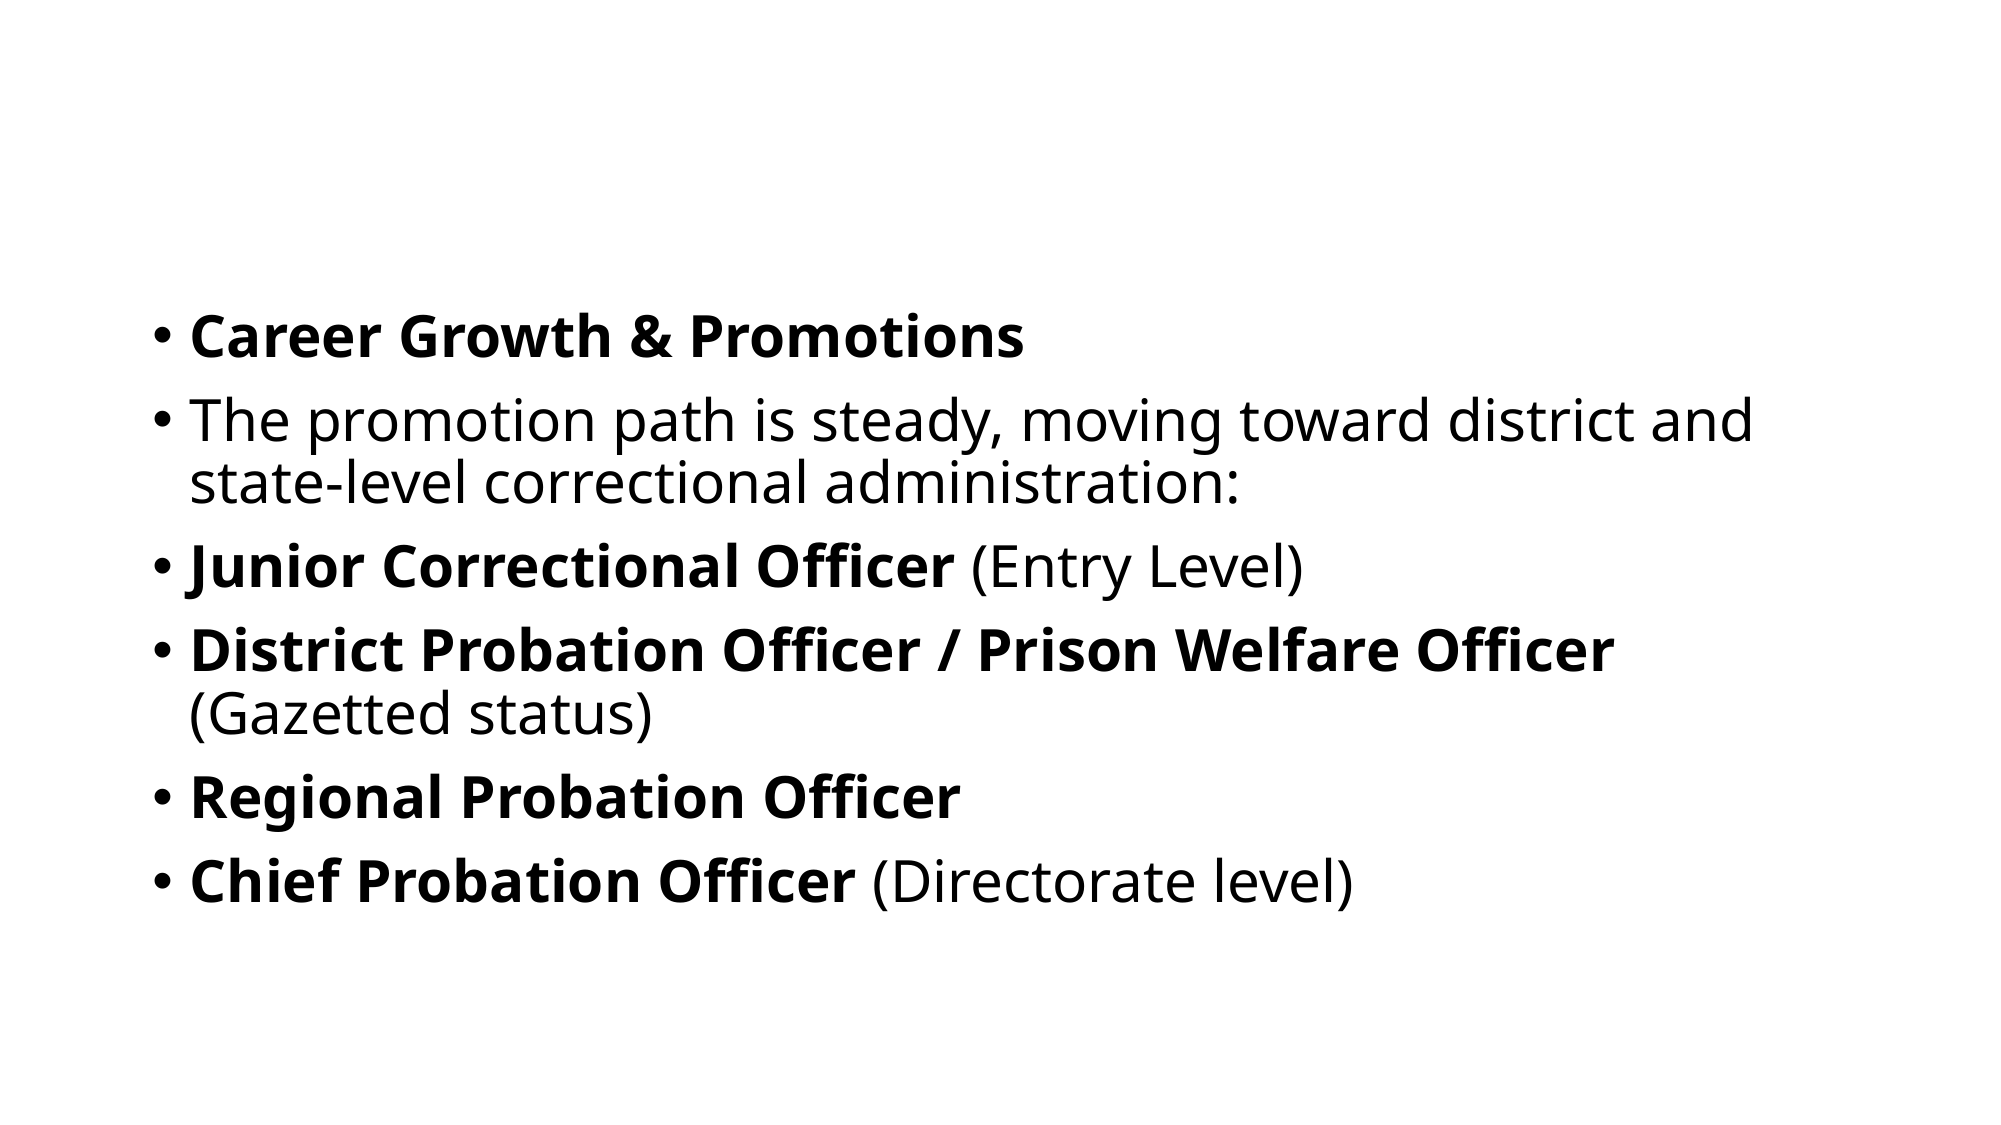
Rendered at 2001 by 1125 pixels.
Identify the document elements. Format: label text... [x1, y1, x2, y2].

list Career Growth & Promotions The promotion path is steady, moving toward district and state-level correctional administration: Junior Correctional Officer (Entry Level) District Probation Officer / Prison Welfare Officer (Gazetted status) Regional Probation Officer Chief Probation Officer (Directorate level) [137, 299, 1863, 1014]
